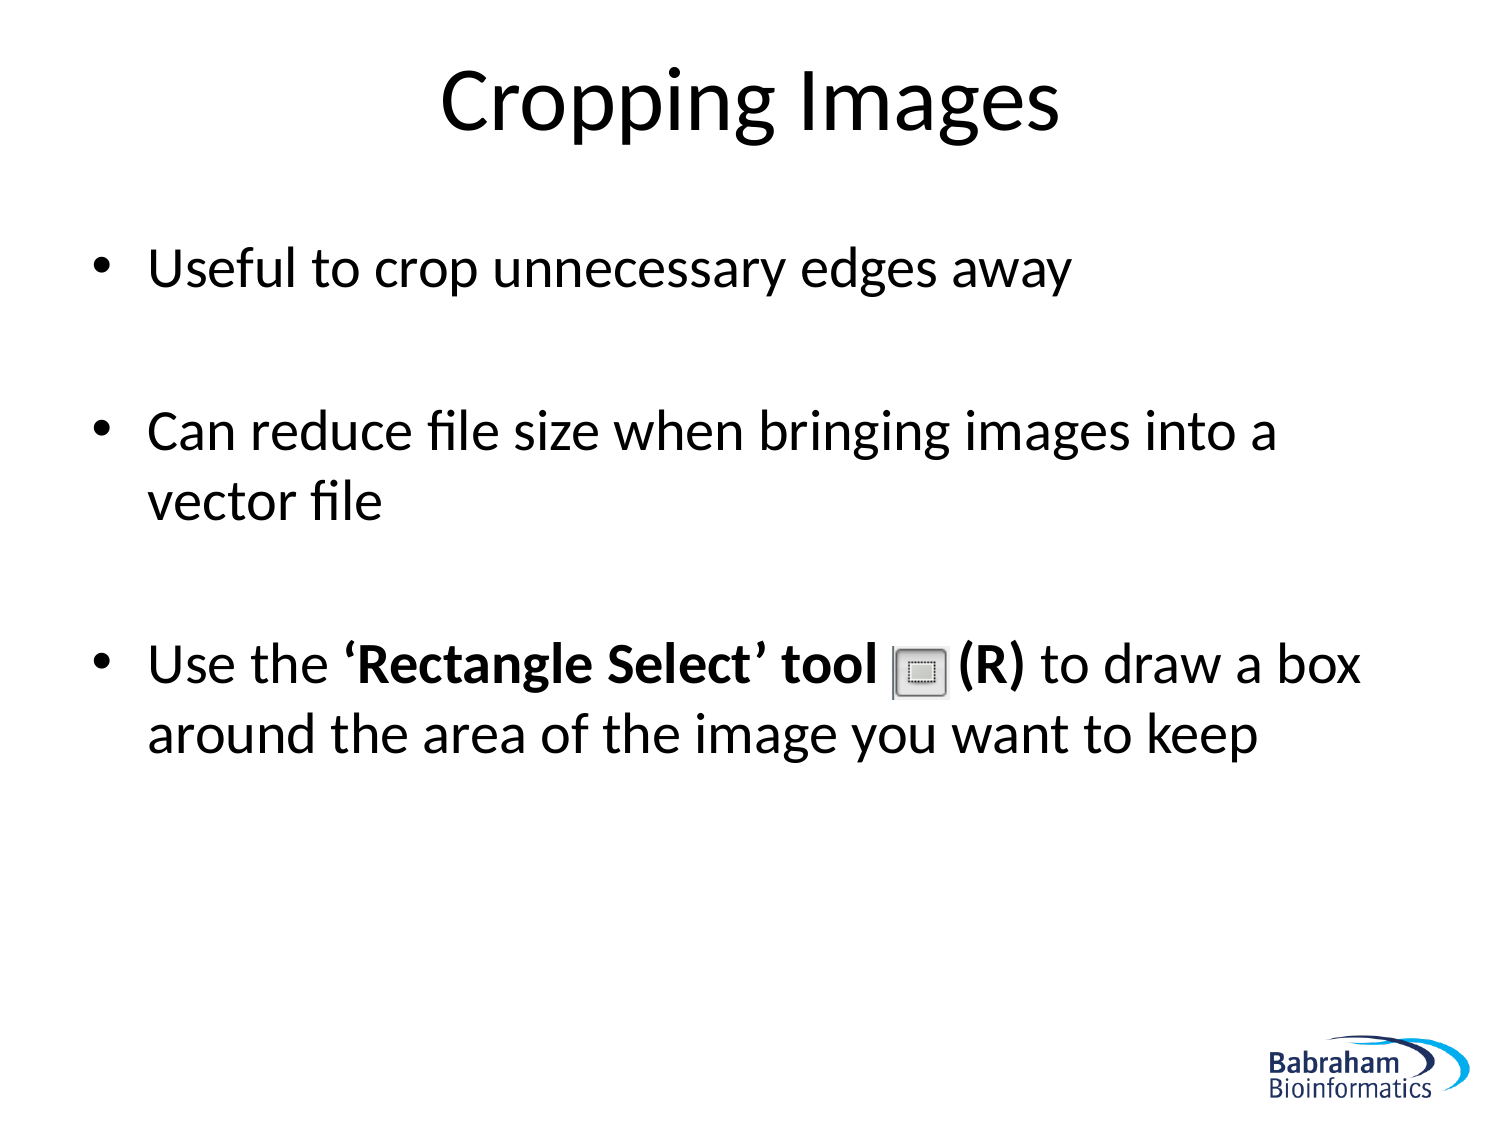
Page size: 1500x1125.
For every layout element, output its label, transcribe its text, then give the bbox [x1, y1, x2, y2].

picture [1257, 1029, 1474, 1106]
title Cropping Images [76, 0, 1427, 188]
picture [891, 646, 950, 701]
list Useful to crop unnecessary edges away Can reduce file size when bringing images into a vector file Use the ‘Rectangle Select’ tool (R) to draw a box around the area of the image you want to keep [76, 221, 1427, 965]
